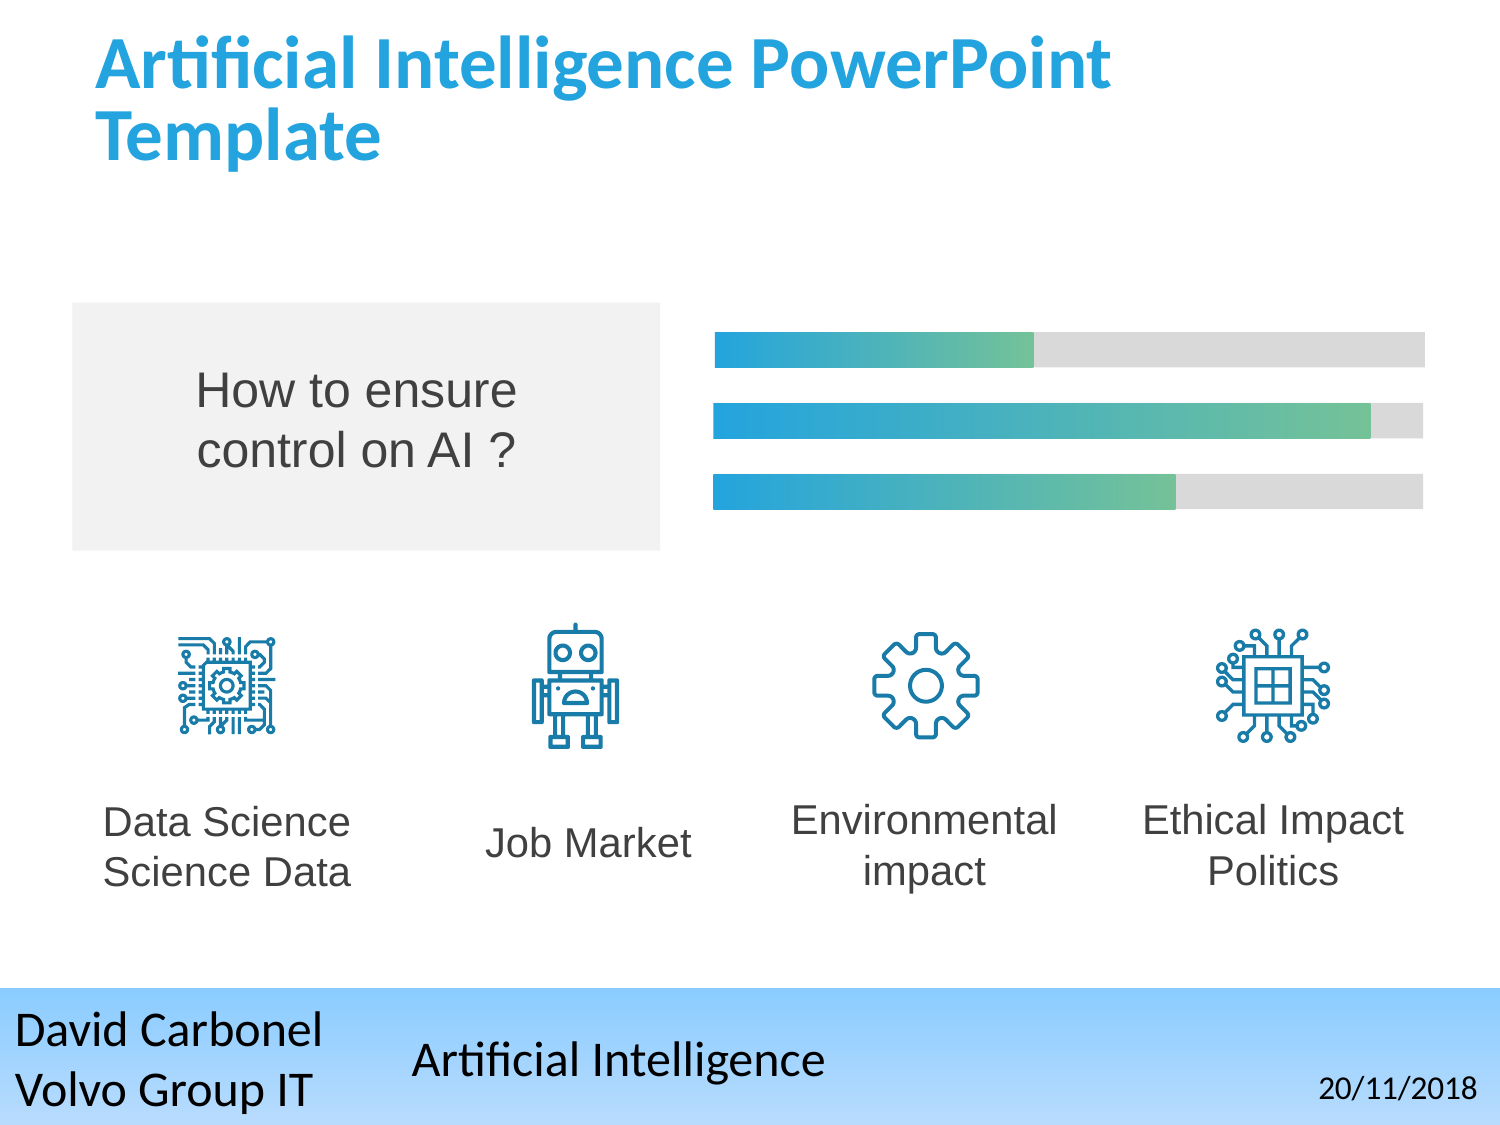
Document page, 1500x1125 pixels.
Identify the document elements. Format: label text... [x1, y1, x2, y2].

text_box Ethical Impact Politics [1118, 785, 1428, 901]
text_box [178, 636, 276, 735]
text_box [531, 622, 620, 750]
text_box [872, 631, 980, 740]
text_box Job Market [433, 808, 743, 874]
text_box [70, 300, 662, 553]
text_box [0, 987, 1500, 1125]
text_box 20/11/2018 [1303, 1059, 1493, 1114]
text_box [713, 473, 1424, 510]
text_box Data Science Science Data [72, 787, 382, 902]
text_box How to ensure control on AI ? [159, 349, 554, 485]
text_box Environmental impact [769, 785, 1079, 901]
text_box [713, 402, 1424, 439]
title Artificial Intelligence PowerPoint Template [75, 45, 1425, 162]
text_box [1215, 628, 1331, 744]
text_box David Carbonel Volvo Group IT [0, 988, 365, 1124]
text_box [714, 331, 1426, 368]
text_box Artificial Intelligence [396, 1018, 842, 1094]
